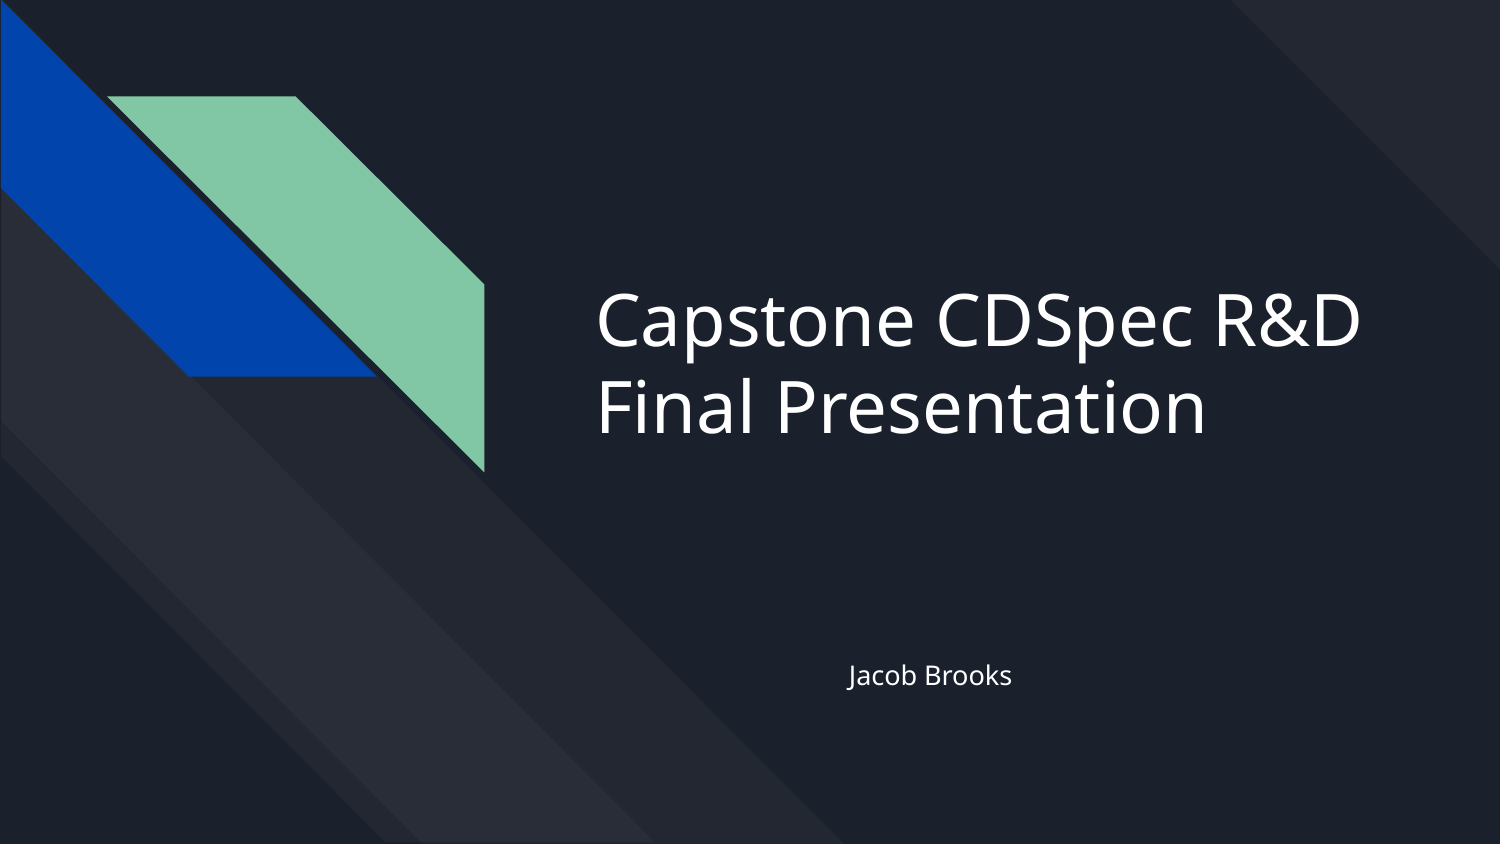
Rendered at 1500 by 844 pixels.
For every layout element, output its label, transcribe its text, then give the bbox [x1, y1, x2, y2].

subtitle Jacob Brooks [833, 643, 1404, 727]
title Capstone CDSpec R&D Final Presentation [580, 258, 1404, 518]
